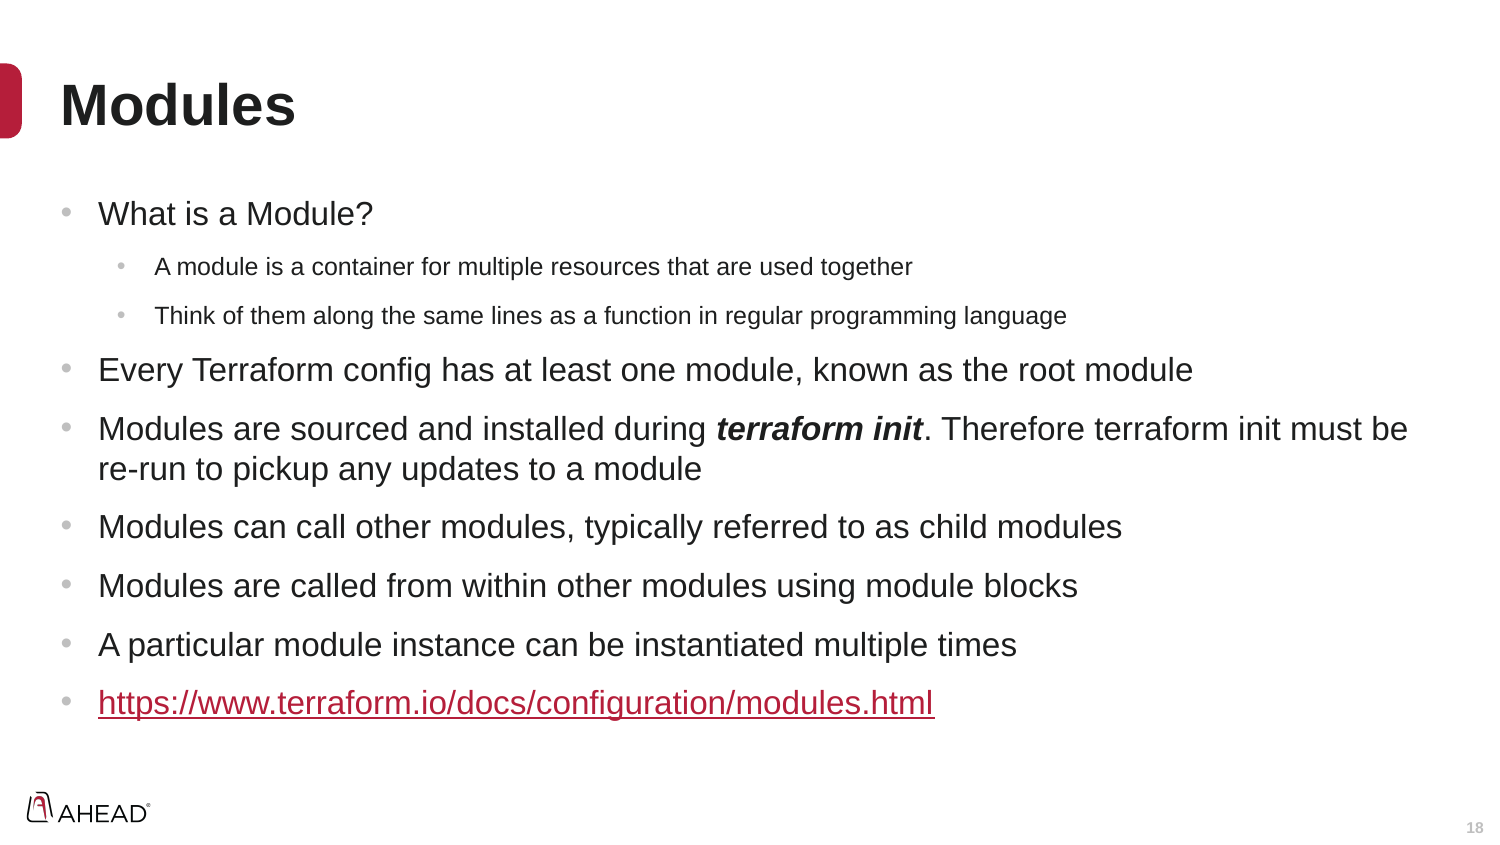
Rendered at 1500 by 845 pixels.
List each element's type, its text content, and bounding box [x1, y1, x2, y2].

picture [26, 790, 151, 824]
list What is a Module? A module is a container for multiple resources that are used together Think of them along the same lines as a function in regular programming language Every Terraform config has at least one module, known as the root module Modules are sourced and installed during terraform init. Therefore terraform init must be re-run to pickup any updates to a module Modules can call other modules, typically referred to as child modules Modules are called from within other modules using module blocks A particular module instance can be instantiated multiple times https://www.terraform.io/docs/configuration/modules.html [45, 184, 1451, 761]
title Modules [45, 59, 1451, 143]
